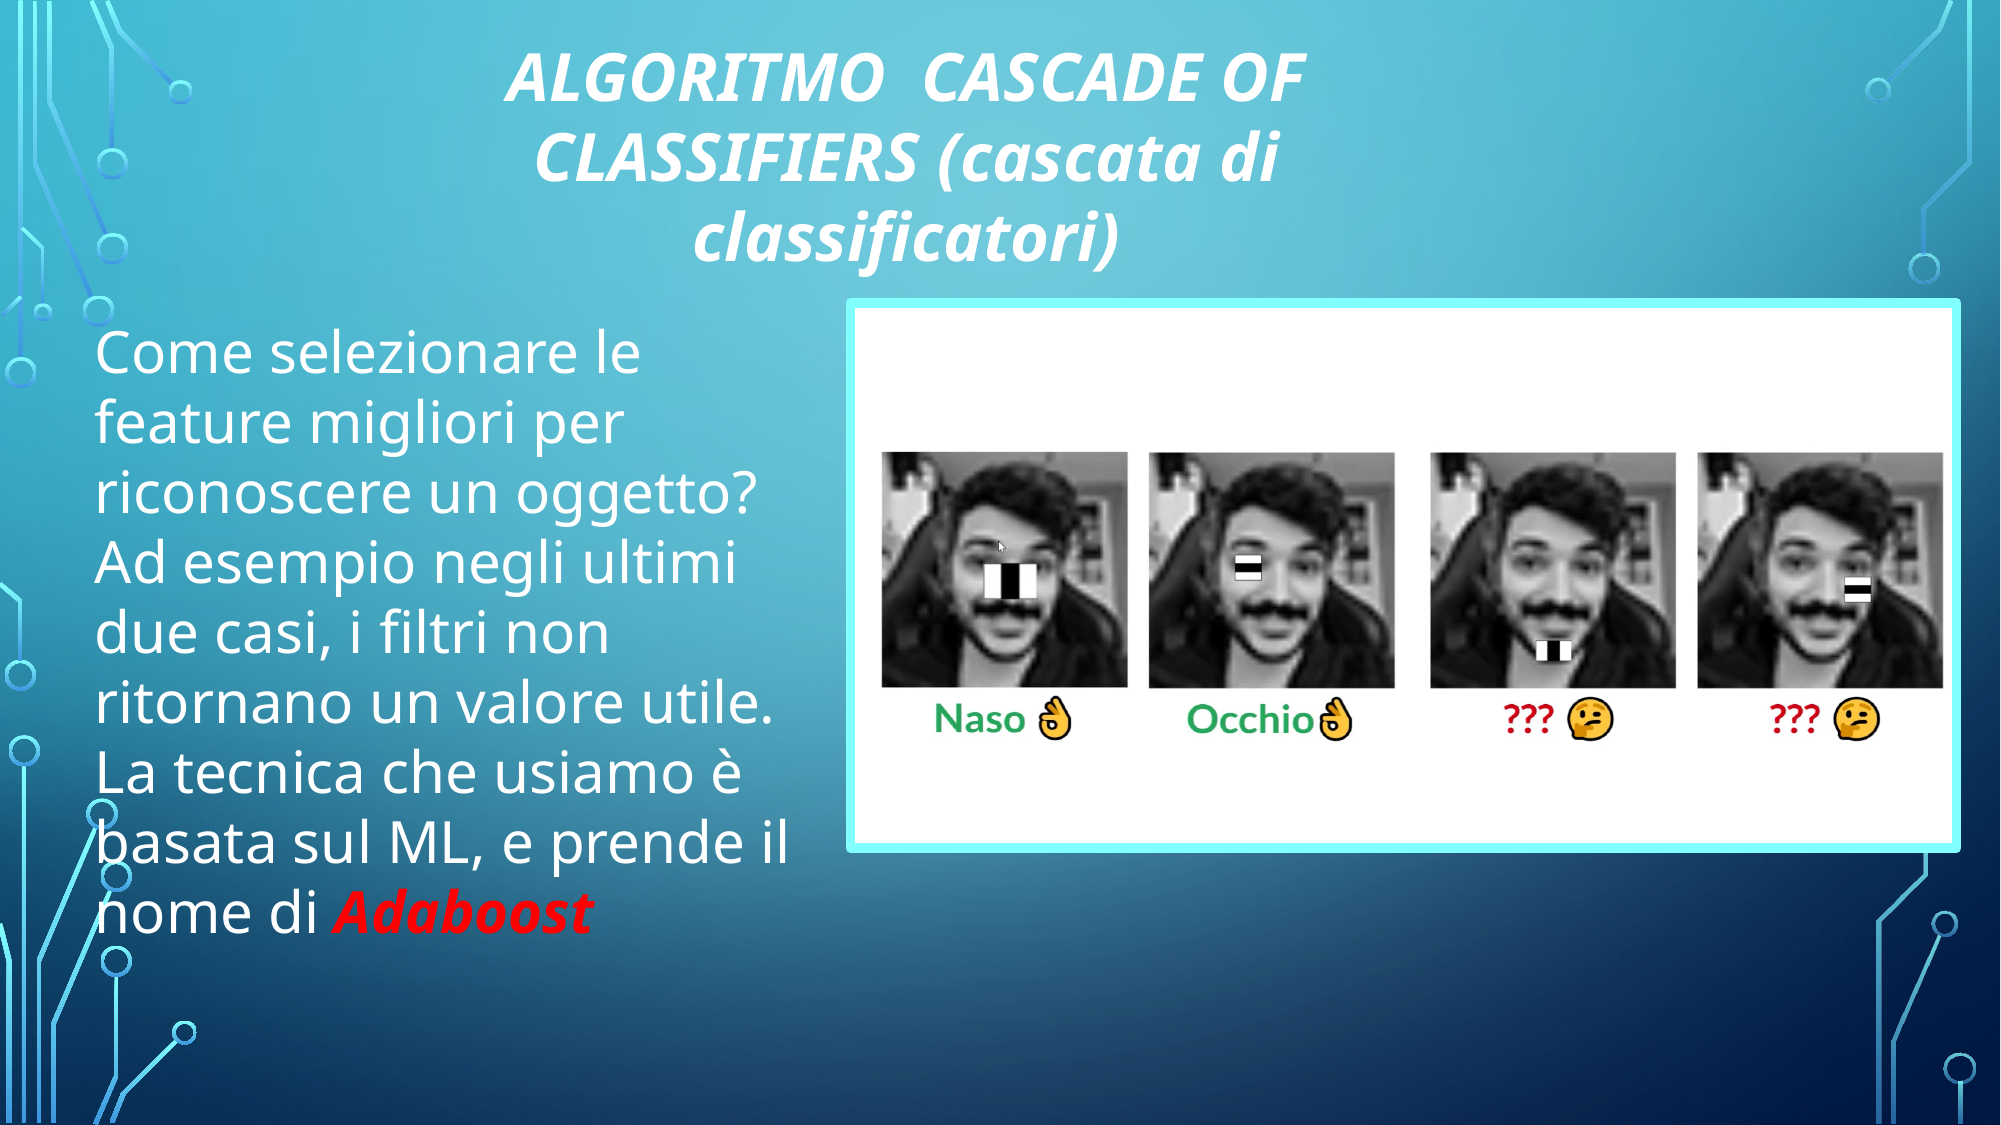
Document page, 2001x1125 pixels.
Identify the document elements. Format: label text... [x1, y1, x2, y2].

text_box Come selezionare le feature migliori per riconoscere un oggetto? Ad esempio negli ultimi due casi, i filtri non ritornano un valore utile. La tecnica che usiamo è basata sul ML, e prende il nome di Adaboost [80, 307, 855, 953]
picture [854, 307, 1953, 844]
text_box ALGORITMO CASCADE OF CLASSIFIERS (cascata di classificatori) [337, 27, 1476, 283]
